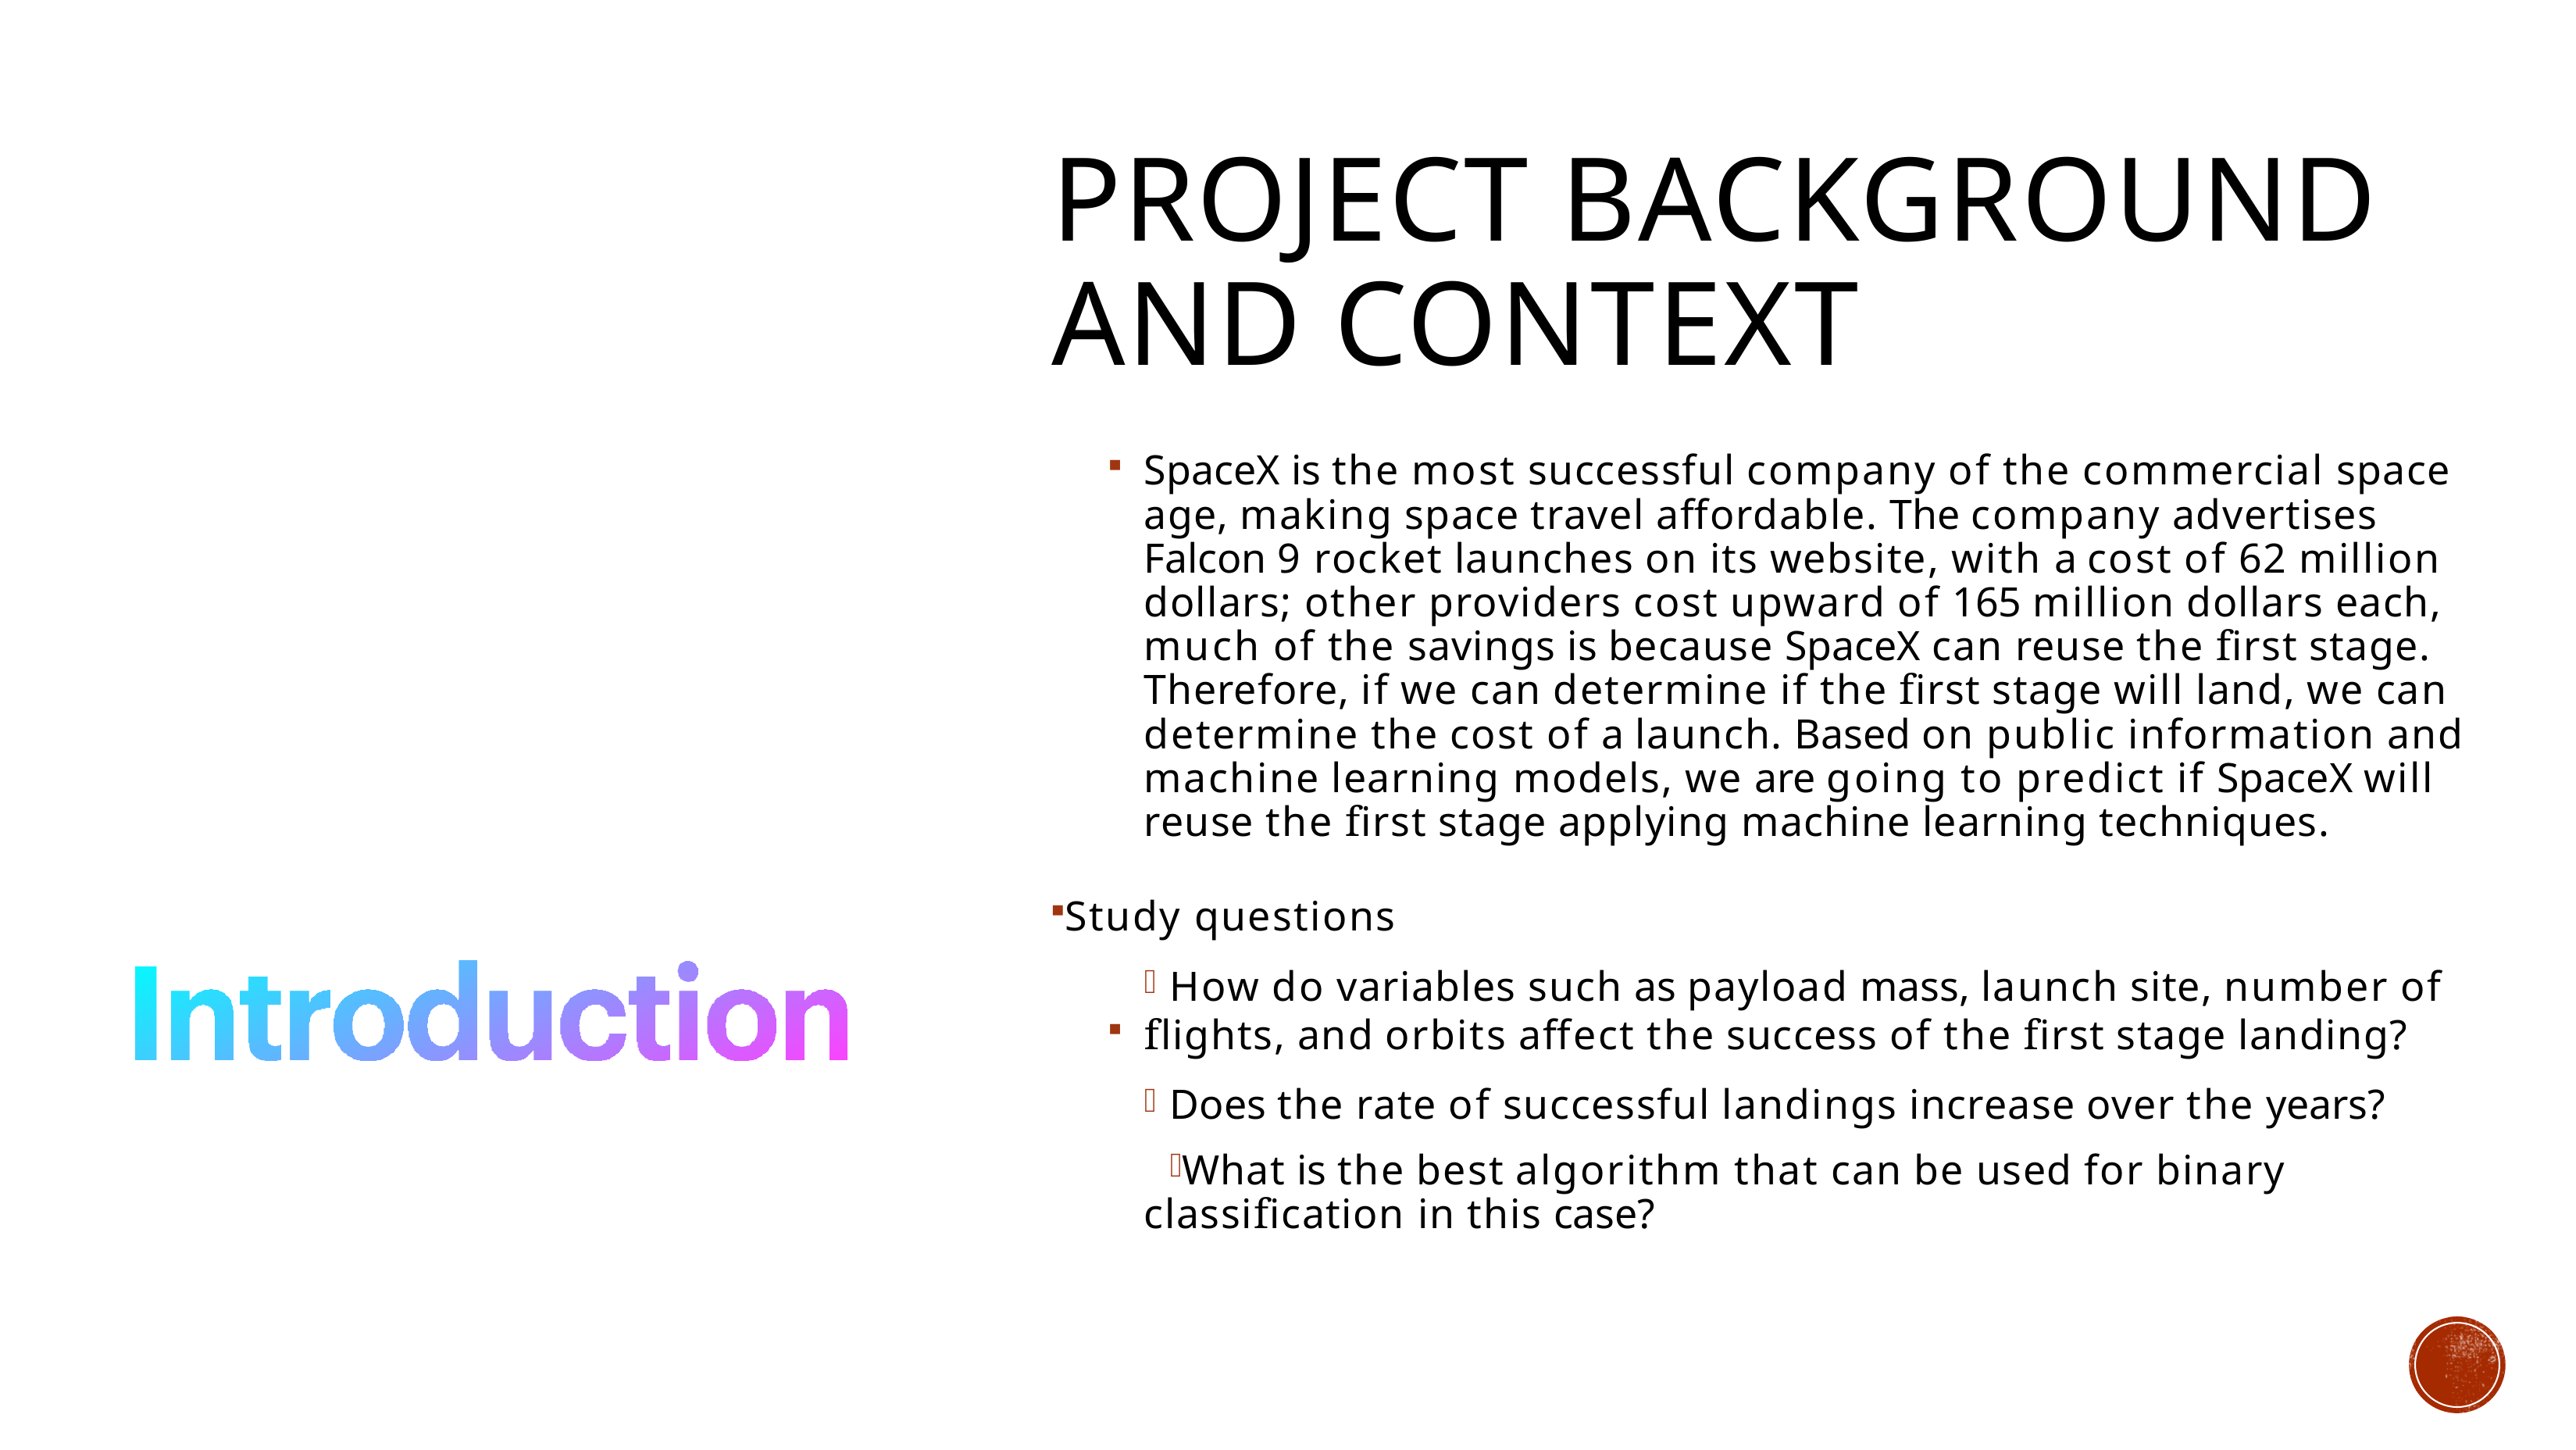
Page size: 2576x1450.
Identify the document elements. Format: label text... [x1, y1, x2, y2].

picture [135, 960, 847, 1061]
title Project background and context [1050, 95, 2472, 435]
list SpaceX is the most successful company of the commercial space age, making space travel affordable. The company advertises Falcon 9 rocket launches on its website, with a cost of 62 million dollars; other providers cost upward of 165 million dollars each, much of the savings is because SpaceX can reuse the first stage. Therefore, if we can determine if the first stage will land, we can determine the cost of a launch. Based on public information and machine learning models, we are going to predict if SpaceX will reuse the first stage applying machine learning techniques. Study questions How do variables such as payload mass, launch site, number of flights, and orbits affect the success of the first stage landing? Does the rate of successful landings increase over the years? What is the best algorithm that can be used for binary classification in this case? [1050, 448, 2472, 1305]
